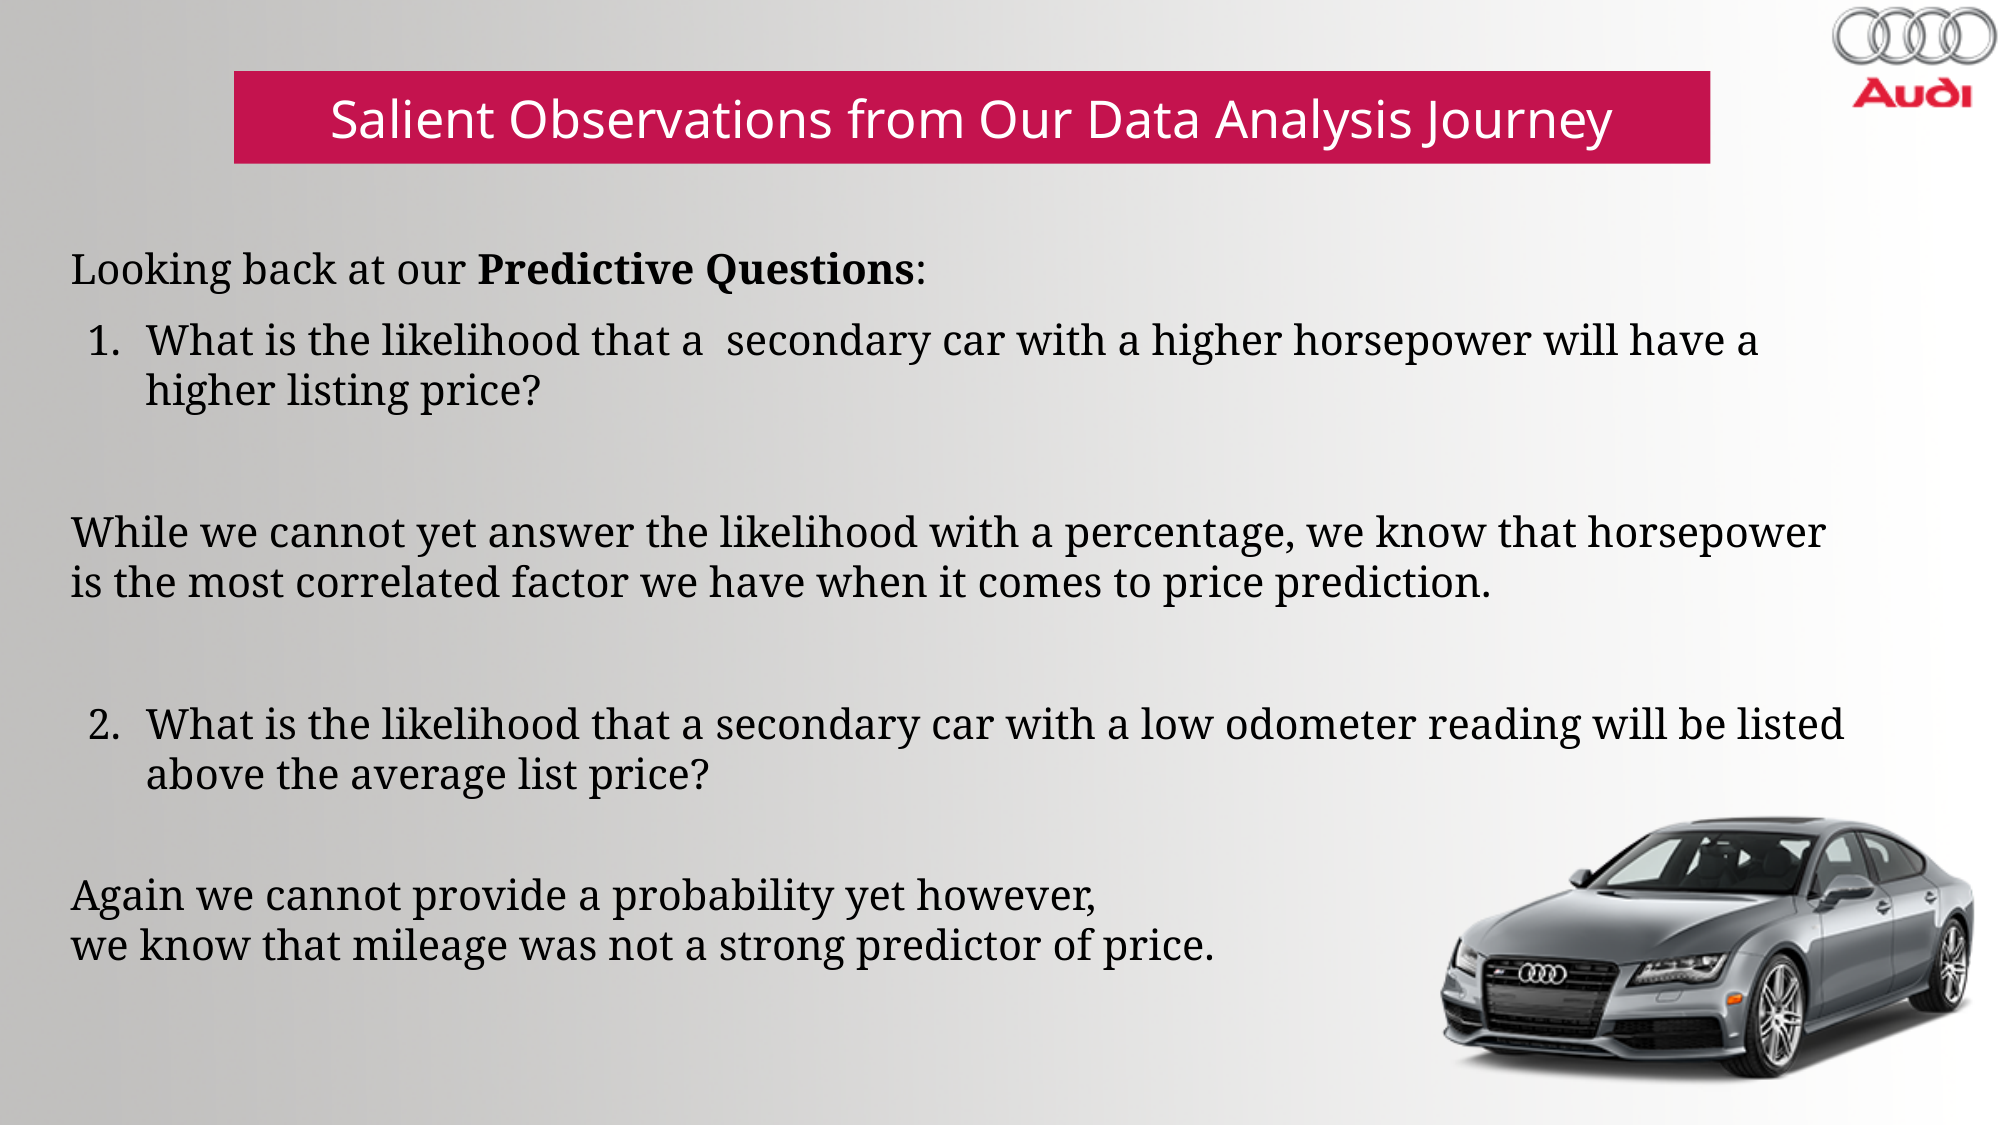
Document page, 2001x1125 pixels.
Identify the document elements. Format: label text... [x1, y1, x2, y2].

list Looking back at our Predictive Questions: What is the likelihood that a secondary car with a higher horsepower will have a higher listing price? While we cannot yet answer the likelihood with a percentage, we know that horsepower is the most correlated factor we have when it comes to price prediction. What is the likelihood that a secondary car with a low odometer reading will be listed above the average list price? Again we cannot provide a probability yet however, we know that mileage was not a strong predictor of price. [55, 164, 1863, 1014]
text_box Salient Observations from Our Data Analysis Journey [234, 71, 1711, 164]
picture [0, 0, 2001, 1125]
